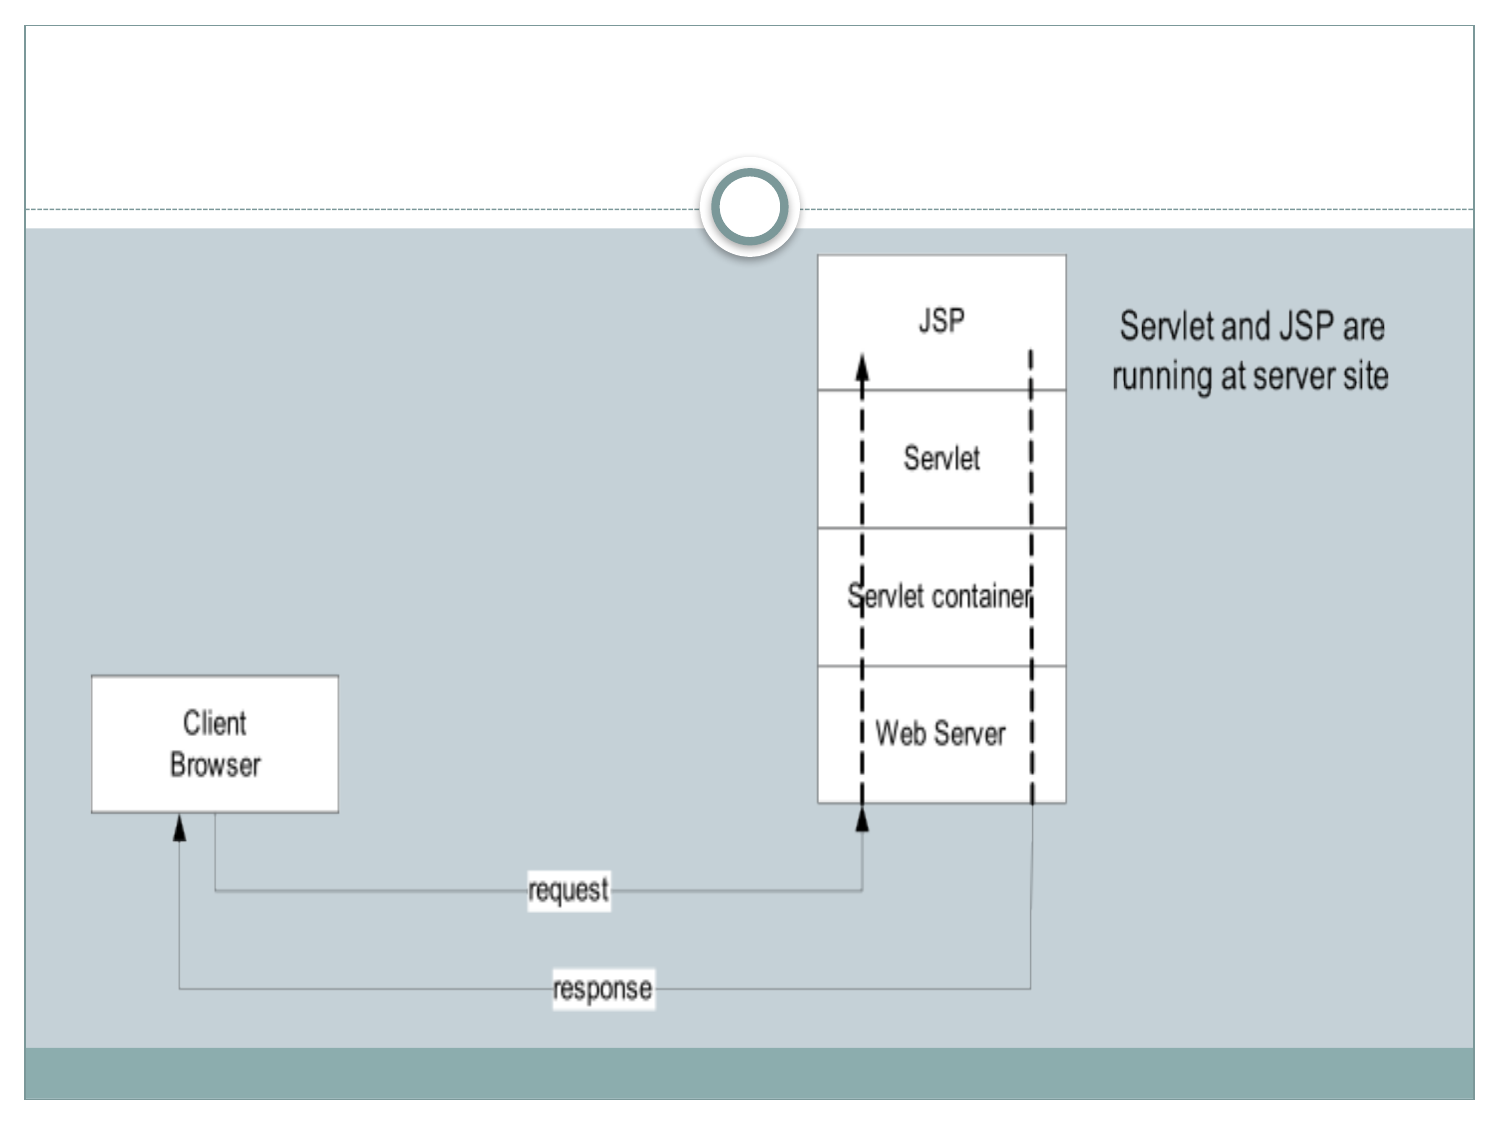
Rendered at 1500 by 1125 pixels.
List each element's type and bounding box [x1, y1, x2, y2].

list [87, 249, 1426, 1026]
